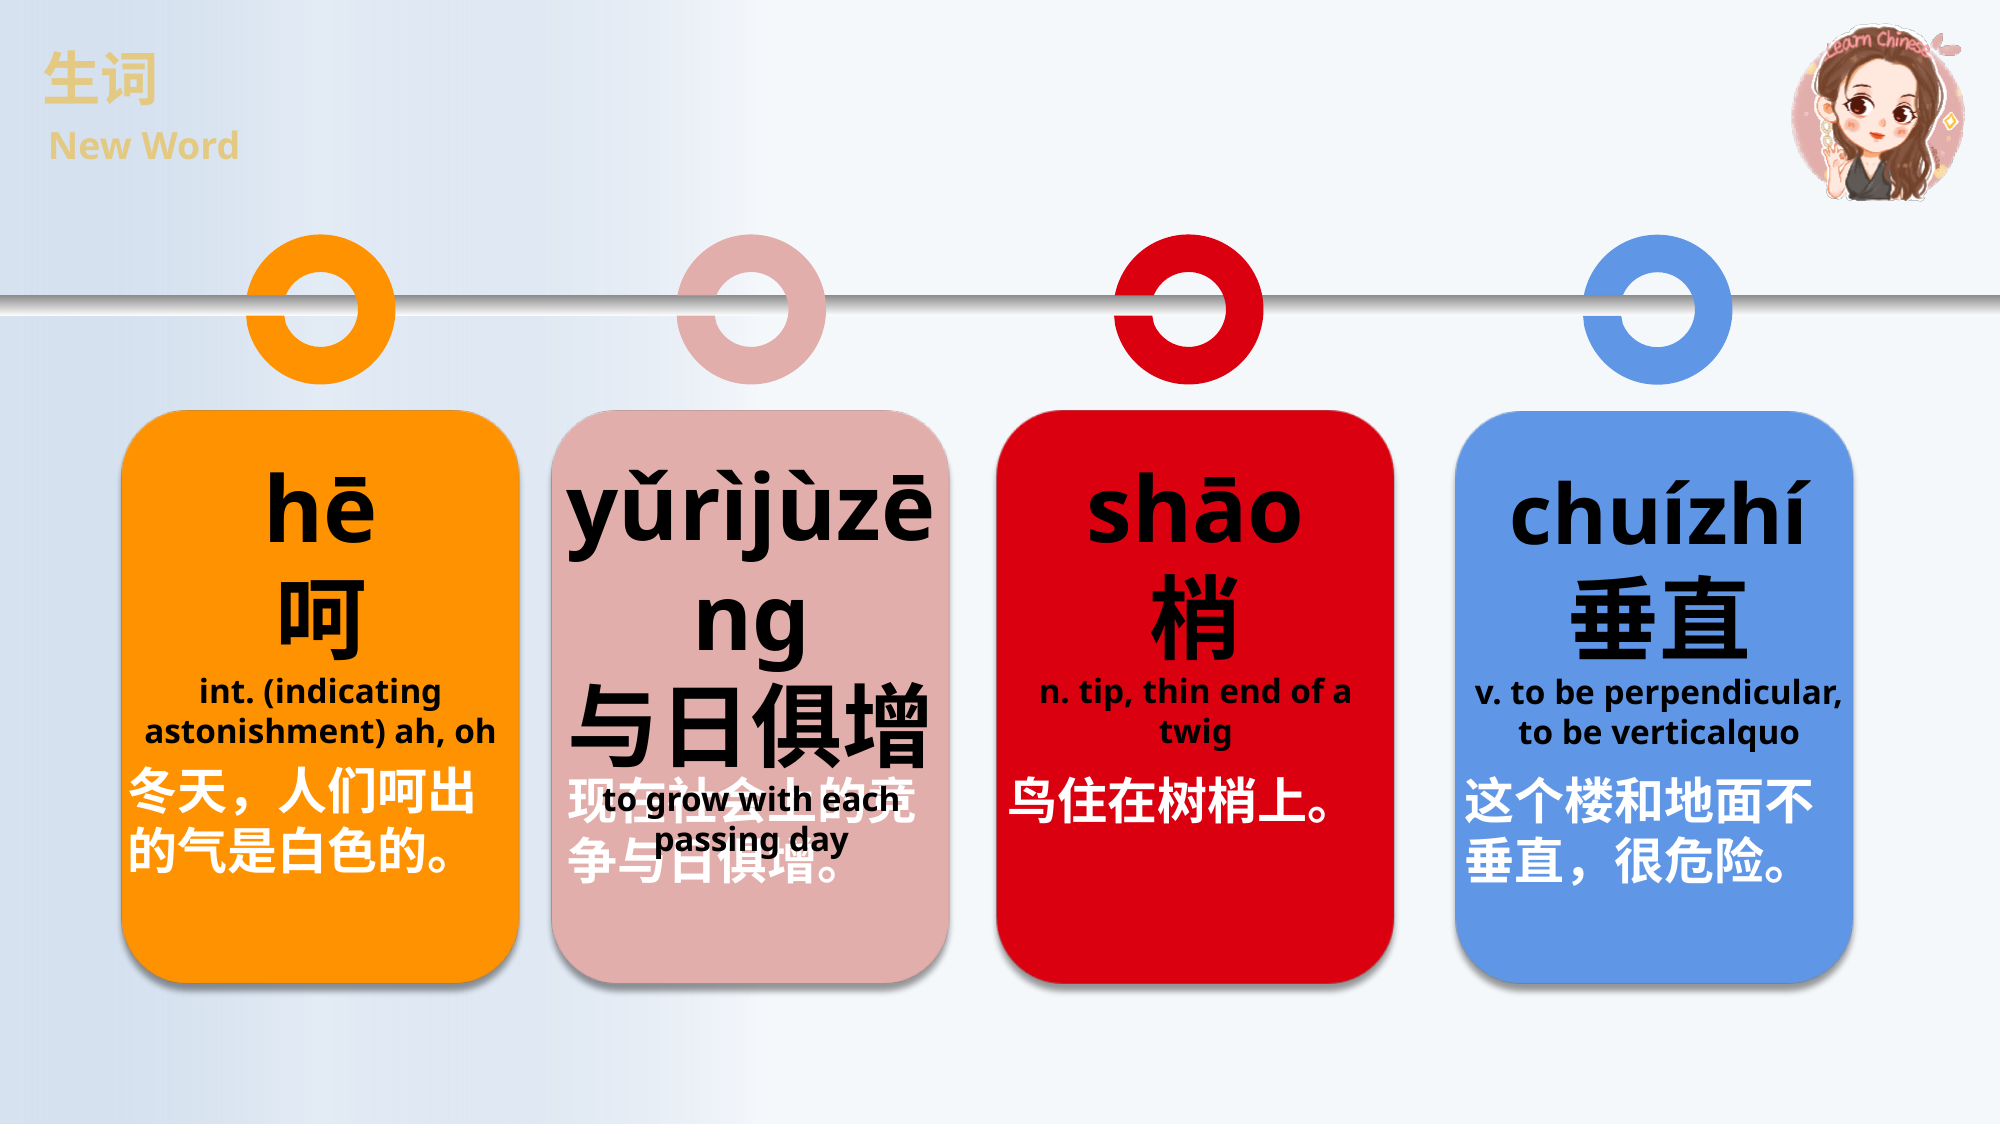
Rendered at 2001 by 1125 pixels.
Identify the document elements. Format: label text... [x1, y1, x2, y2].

picture [0, 0, 2001, 1125]
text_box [113, 234, 529, 1001]
text_box [1863, 294, 2000, 317]
text_box New Word [33, 115, 256, 175]
text_box [0, 294, 113, 317]
text_box 鸟住在树梢上。 [1404, 762, 1409, 837]
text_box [543, 234, 959, 1001]
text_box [988, 234, 1404, 1001]
text_box [959, 294, 988, 317]
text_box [1447, 234, 1863, 1001]
text_box [529, 294, 543, 317]
text_box [1404, 294, 1447, 317]
text_box 现在社会上的竞争与日俱增。 [959, 762, 969, 897]
text_box 生词 [27, 35, 174, 120]
text_box chuízhí 垂直 v. to be perpendicular, to be verticalquo [1863, 454, 1867, 759]
